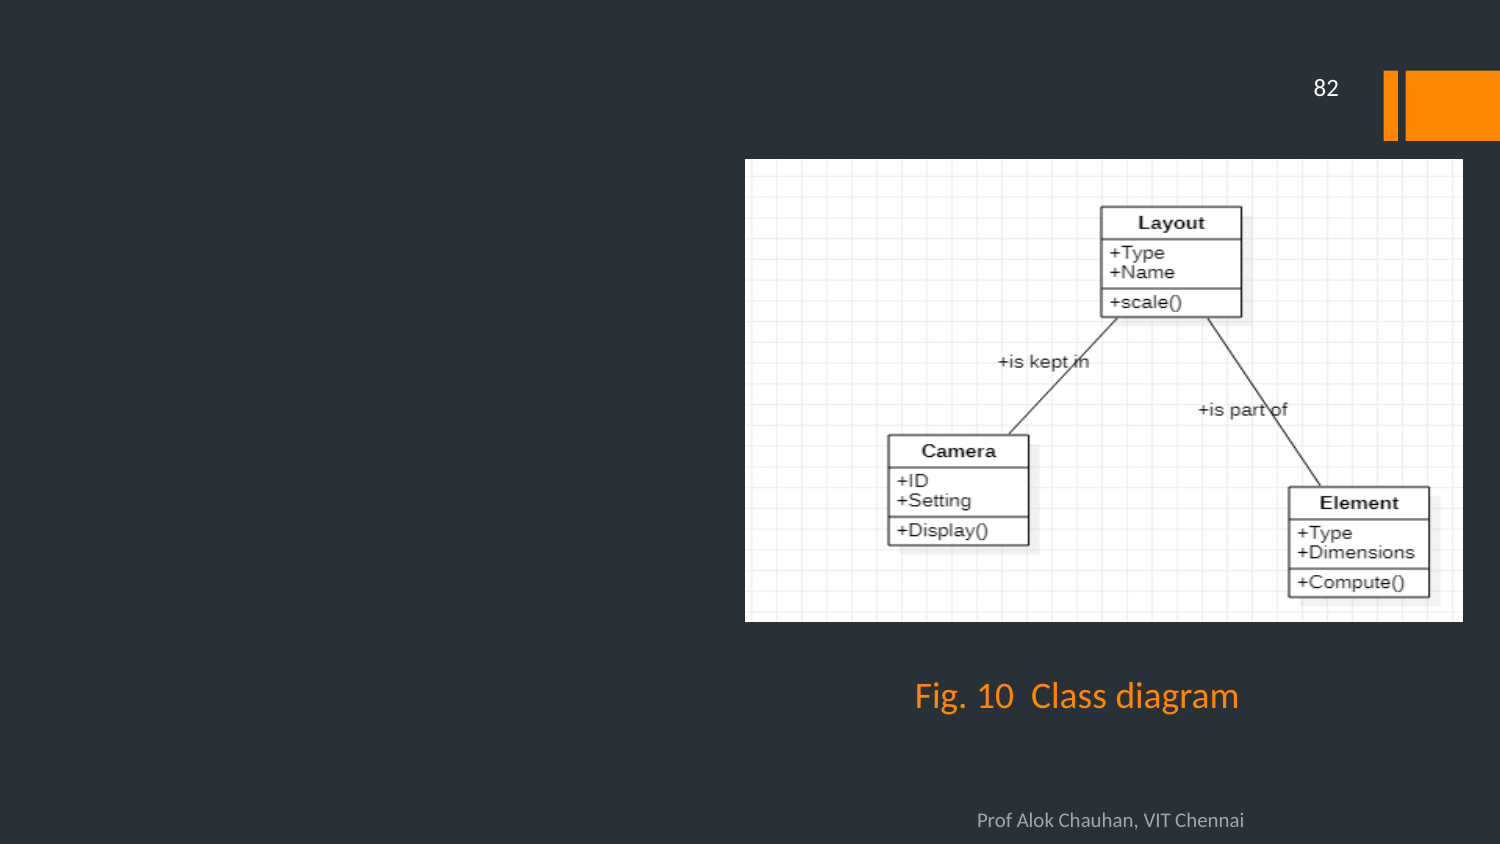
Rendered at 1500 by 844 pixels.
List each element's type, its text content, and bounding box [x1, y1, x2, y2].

picture [744, 158, 1464, 623]
footer Prof Alok Chauhan, VIT Chennai [962, 806, 1331, 844]
slide_number 82 [1199, 67, 1355, 105]
text_box Fig. 10 Class diagram [899, 663, 1350, 724]
